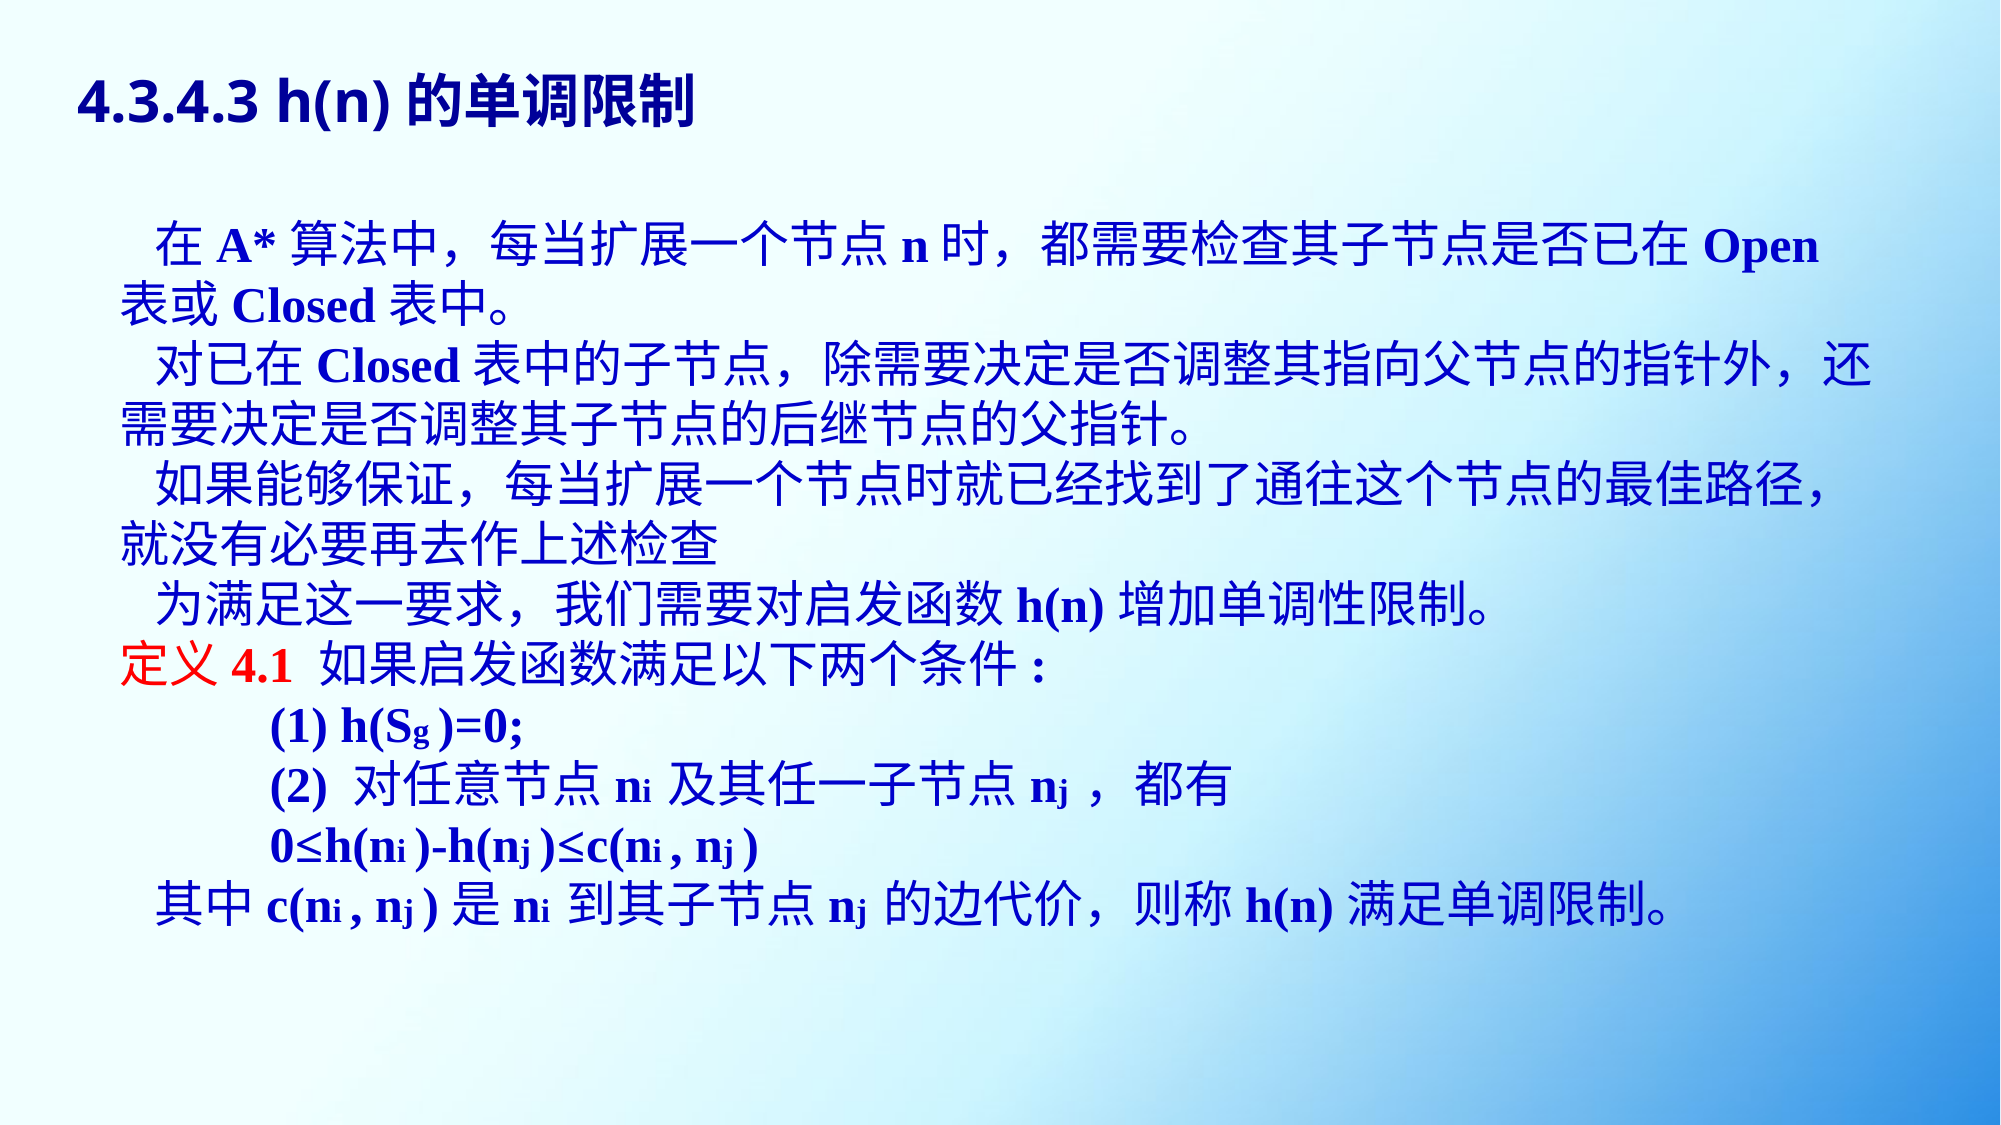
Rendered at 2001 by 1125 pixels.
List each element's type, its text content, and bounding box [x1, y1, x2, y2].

picture [0, 0, 2001, 1125]
text_box 4.3.4.3 h(n)的单调限制 [62, 45, 1723, 153]
text_box 在A*算法中，每当扩展一个节点n时，都需要检查其子节点是否已在Open 表或Closed表中。 对已在Closed表中的子节点，除需要决定是否调整其指向父节点的指针外，还需要决定是否调整其子节点的后继节点的父指针。 如果能够保证，每当扩展一个节点时就已经找到了通往这个节点的最佳路径，就没有必要再去作上述检查 为满足这一要求，我们需要对启发函数h(n)增加单调性限制。 定义4.1 如果启发函数满足以下两个条件: (1) h(Sg )=0; (2) 对任意节点ni 及其任一子节点nj ，都有 0≤h(ni )-h(nj )≤c(ni , nj ) 其中c(ni , nj )是ni 到其子节点nj 的边代价，则称h(n)满足单调限制。 [104, 205, 1904, 940]
